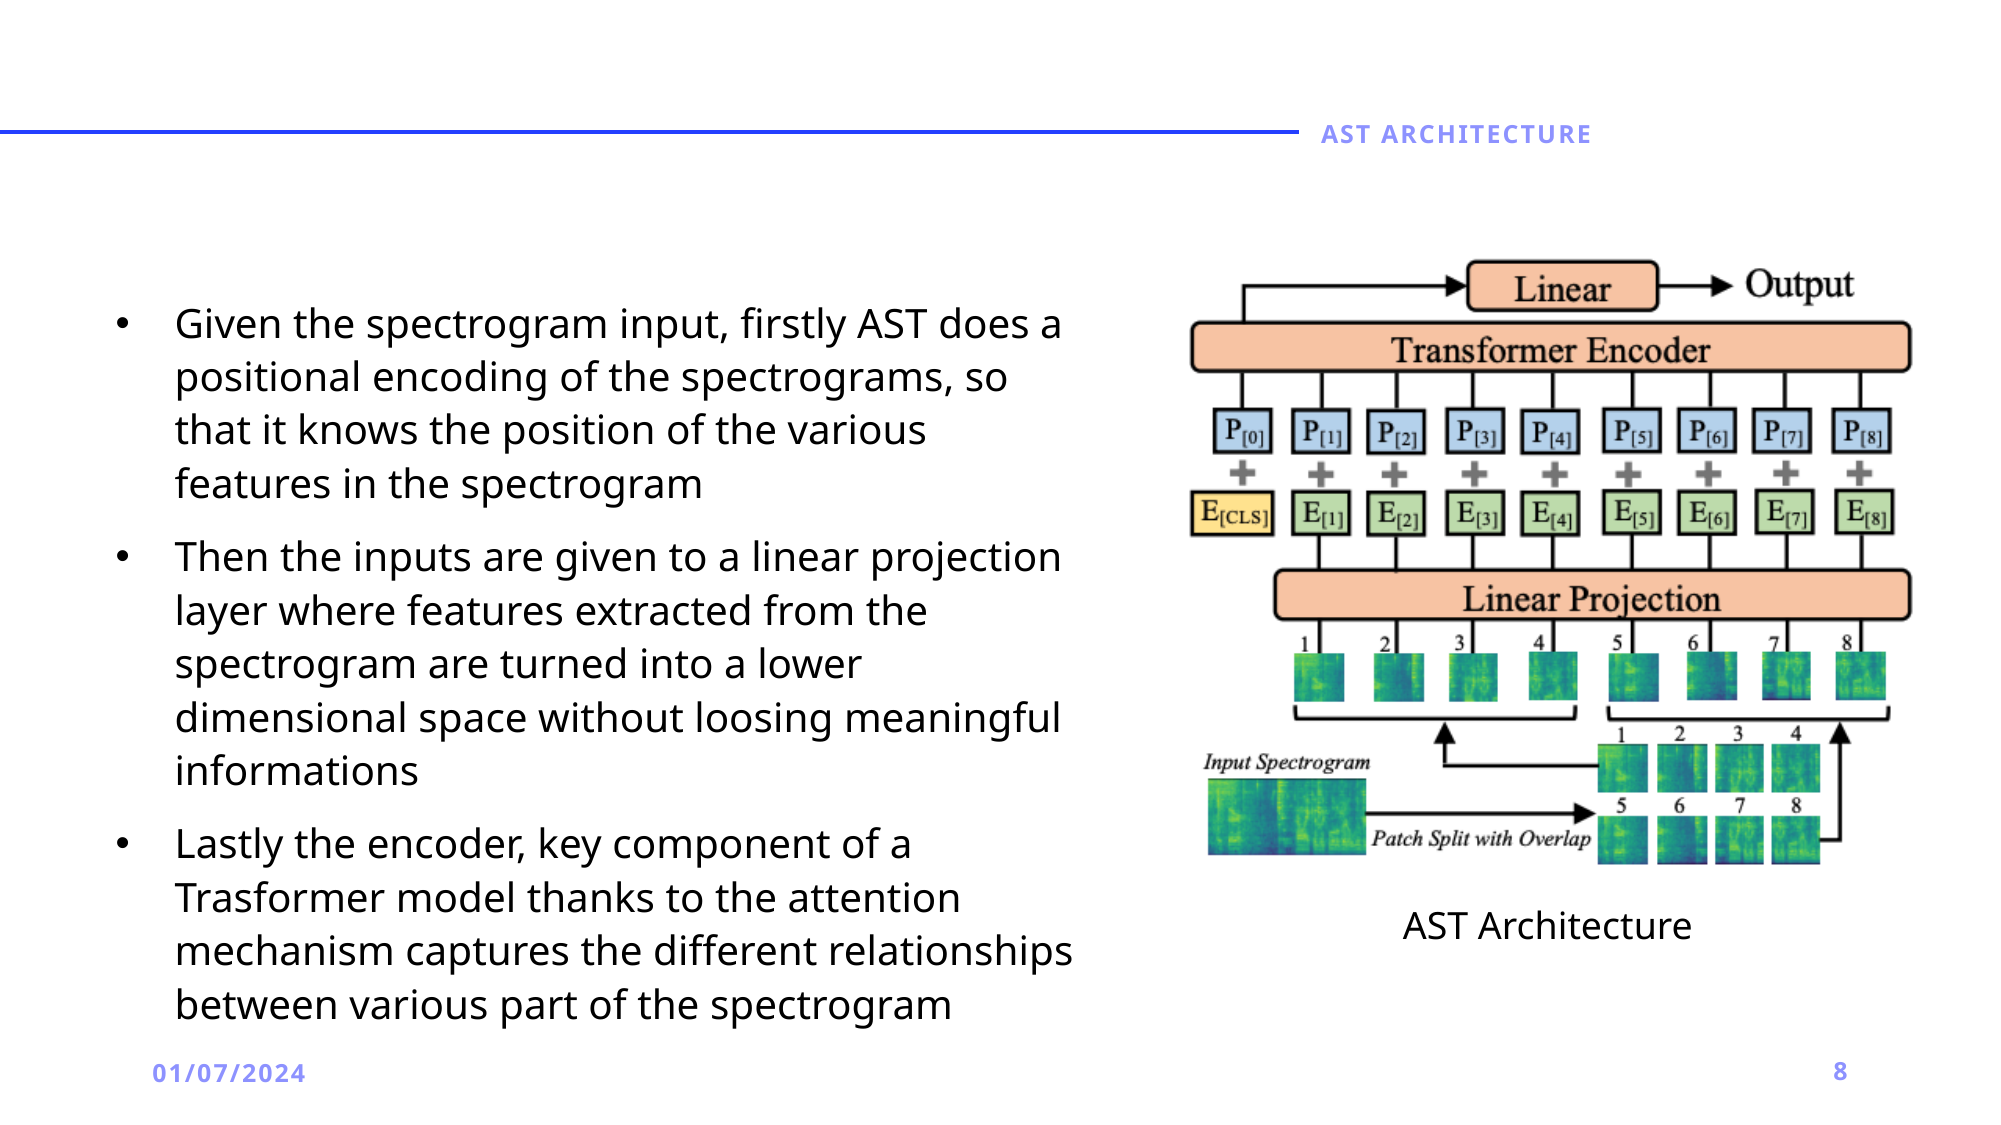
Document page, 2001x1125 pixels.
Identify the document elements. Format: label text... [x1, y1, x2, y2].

text_box AST Architecture [1387, 890, 1878, 983]
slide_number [137, 1042, 588, 1103]
footer AsT architecture [1118, 103, 1794, 164]
slide_number 8 [1412, 1042, 1863, 1103]
picture [1188, 228, 1919, 871]
list Given the spectrogram input, firstly AST does a positional encoding of the spectrograms, so that it knows the position of the various features in the spectrogram Then the inputs are given to a linear projection layer where features extracted from the spectrogram are turned into a lower dimensional space without loosing meaningful informations Lastly the encoder, key component of a Trasformer model thanks to the attention mechanism captures the different relationships between various part of the spectrogram [100, 216, 1097, 1043]
